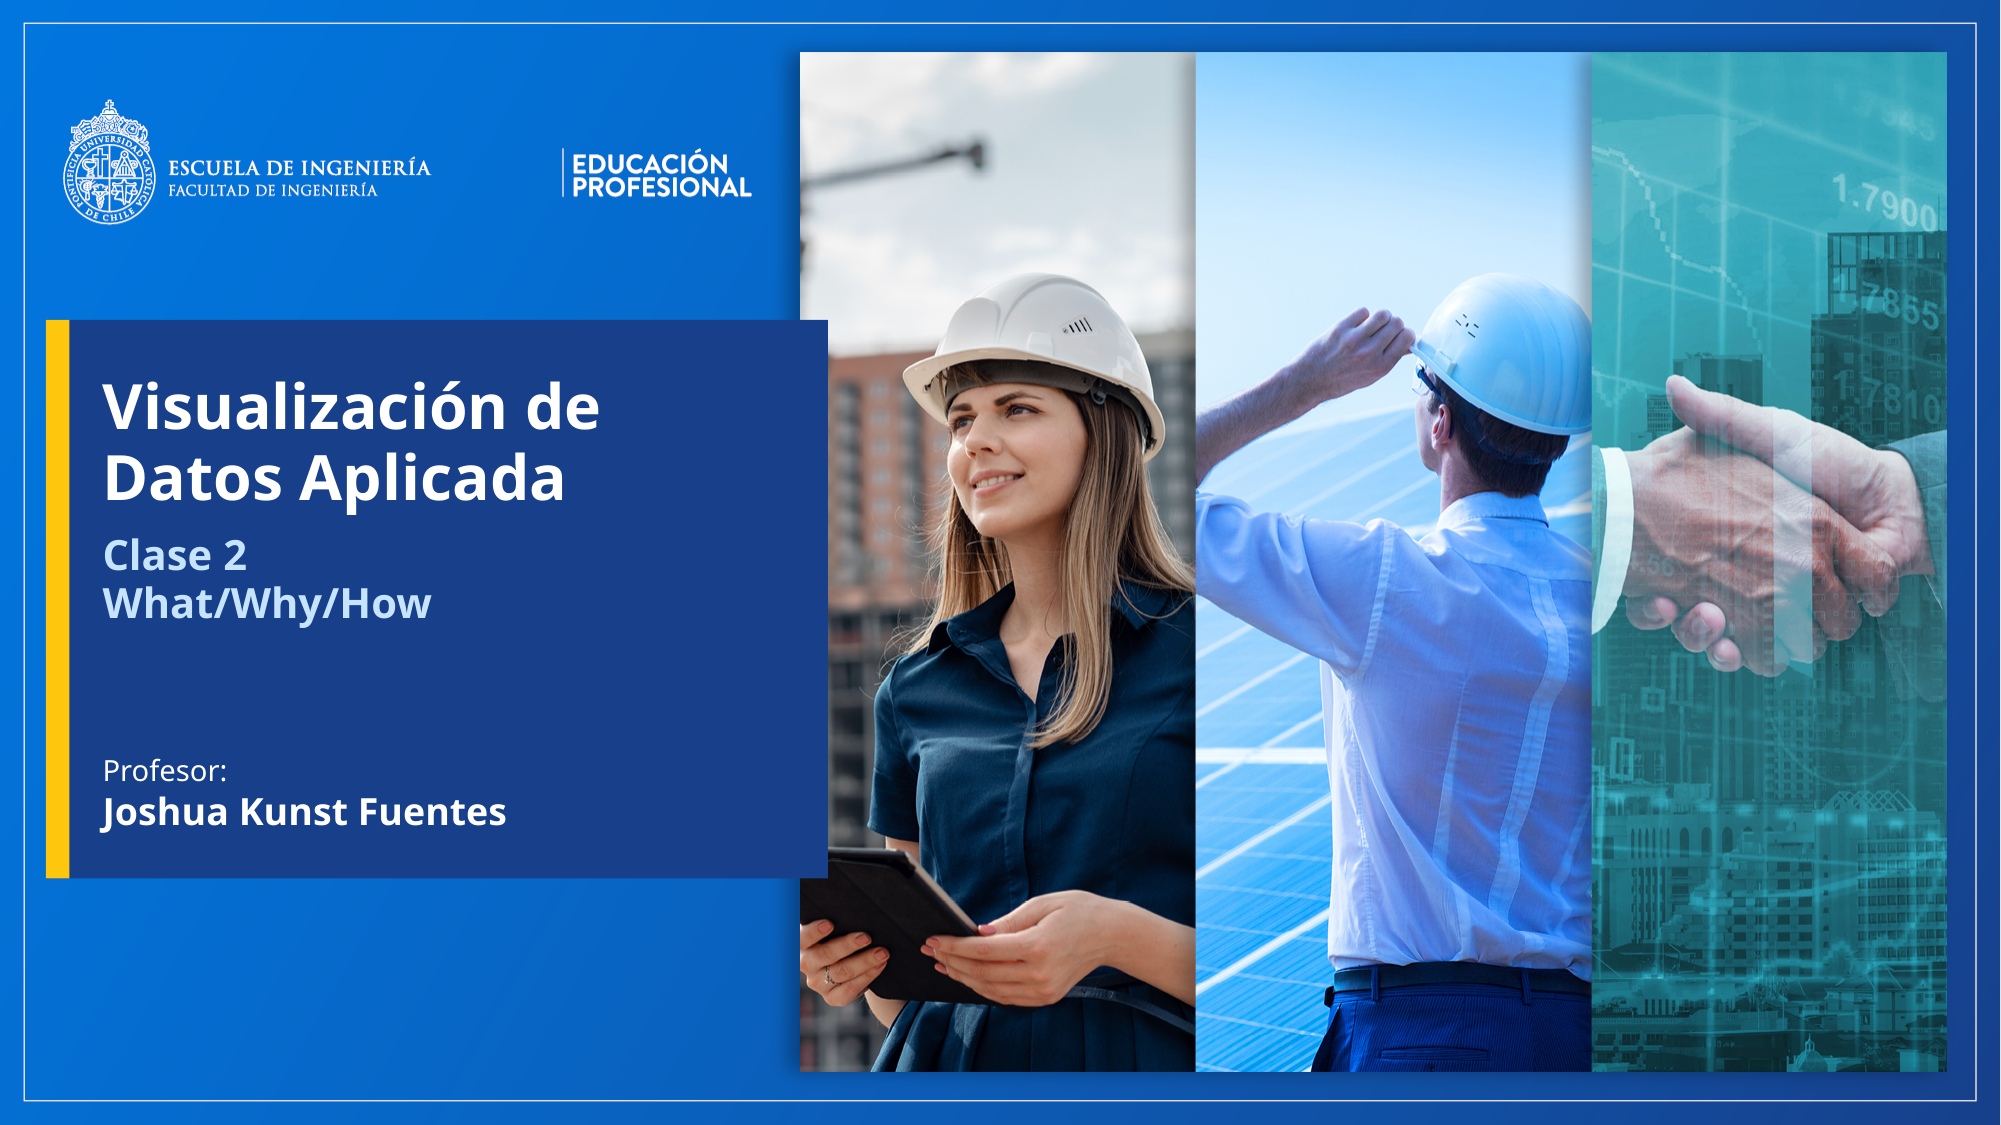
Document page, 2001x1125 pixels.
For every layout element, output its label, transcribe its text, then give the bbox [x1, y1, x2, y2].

text_box Profesor: Joshua Kunst Fuentes [102, 741, 772, 834]
text_box Visualización de Datos Aplicada [102, 371, 772, 513]
picture [0, 0, 2001, 1125]
text_box Clase 2 What/Why/How [102, 531, 772, 628]
